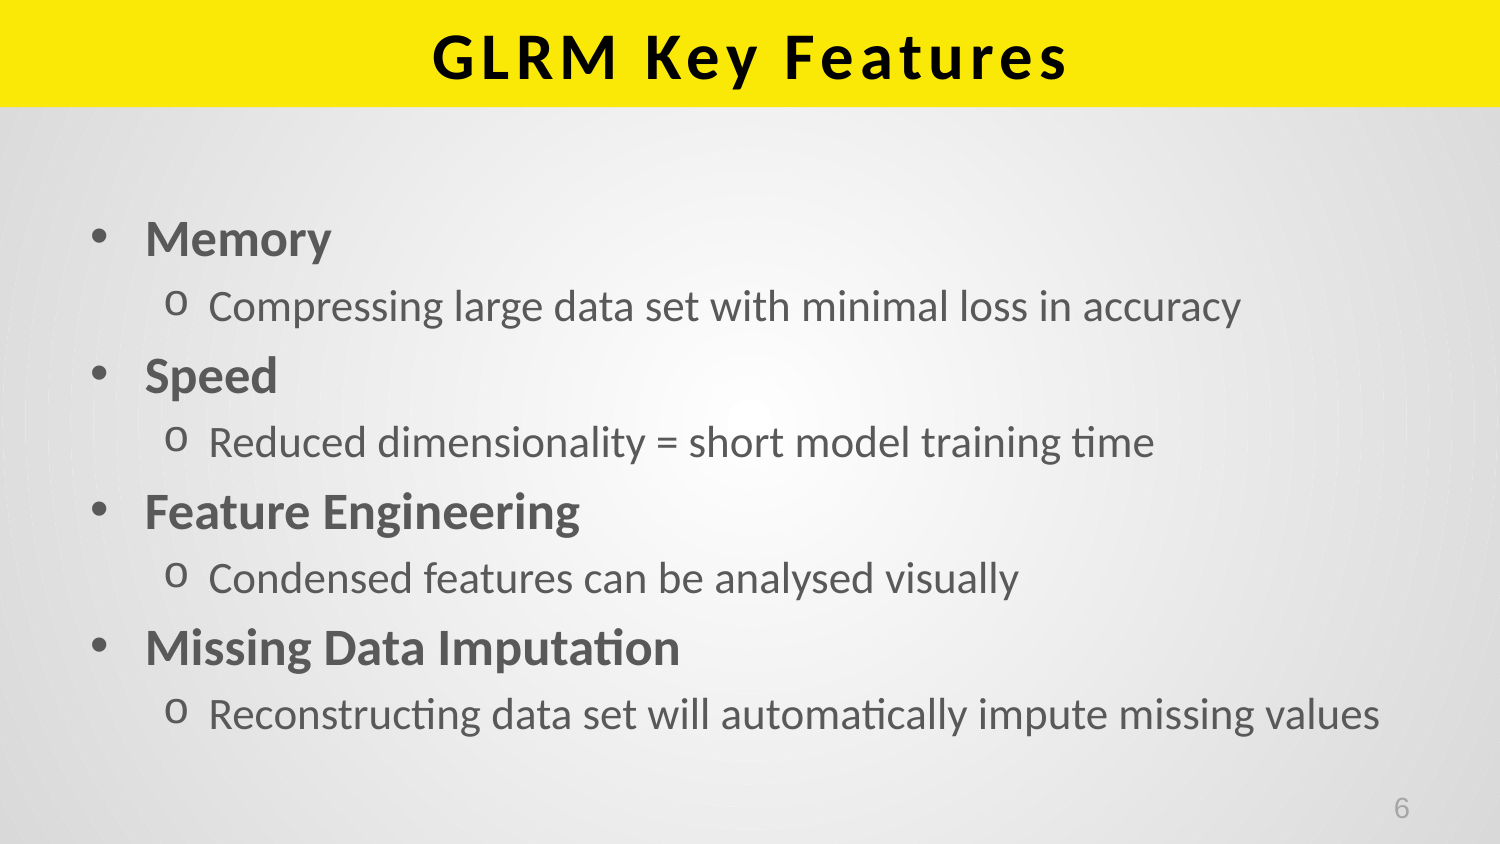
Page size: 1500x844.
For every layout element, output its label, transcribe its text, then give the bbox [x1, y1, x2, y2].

title GLRM Key Features [75, 0, 1425, 108]
list Memory Compressing large data set with minimal loss in accuracy Speed Reduced dimensionality = short model training time Feature Engineering Condensed features can be analysed visually Missing Data Imputation Reconstructing data set will automatically impute missing values [75, 196, 1425, 754]
slide_number 6 [1074, 782, 1425, 827]
